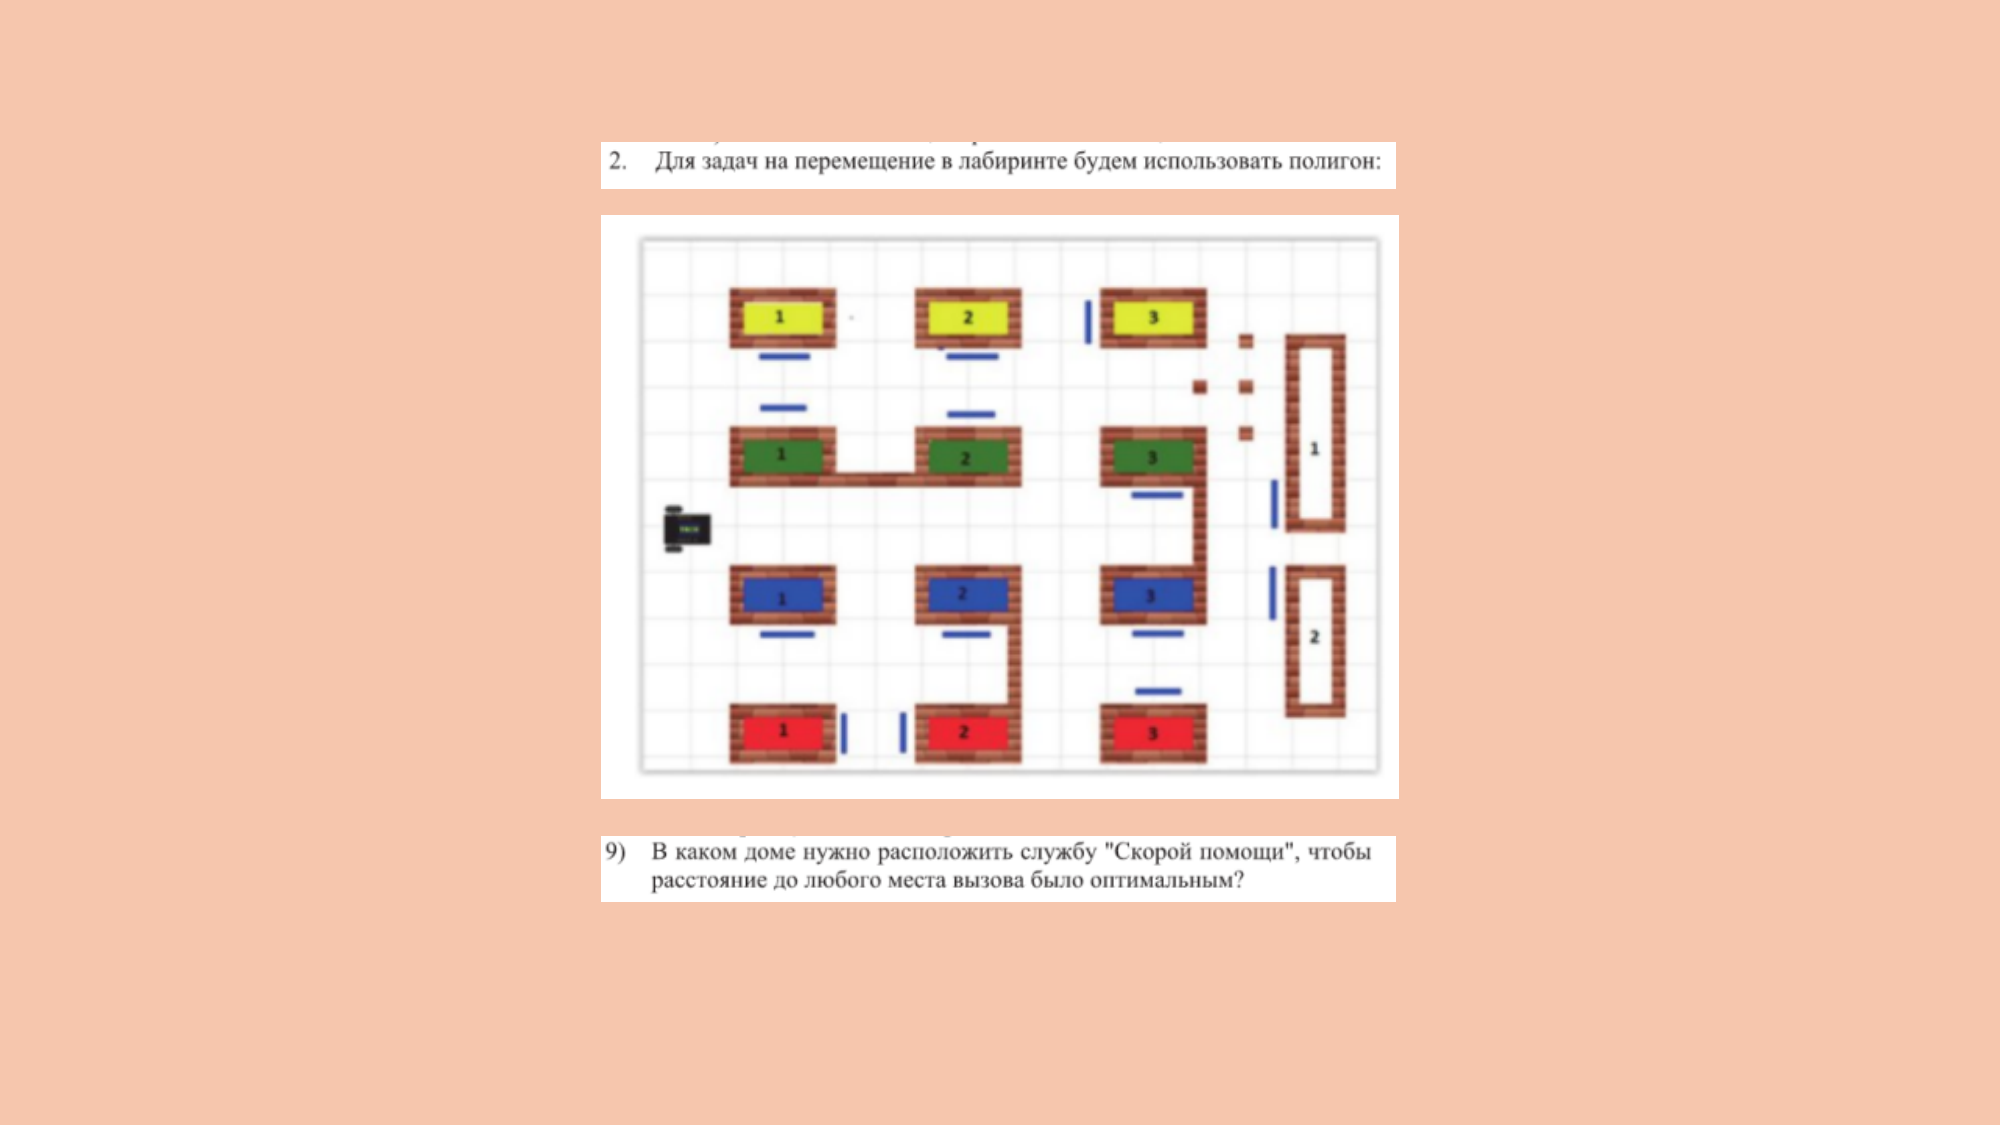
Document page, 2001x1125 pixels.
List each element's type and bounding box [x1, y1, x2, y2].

picture [600, 215, 1399, 799]
picture [601, 142, 1396, 189]
picture [601, 835, 1396, 903]
